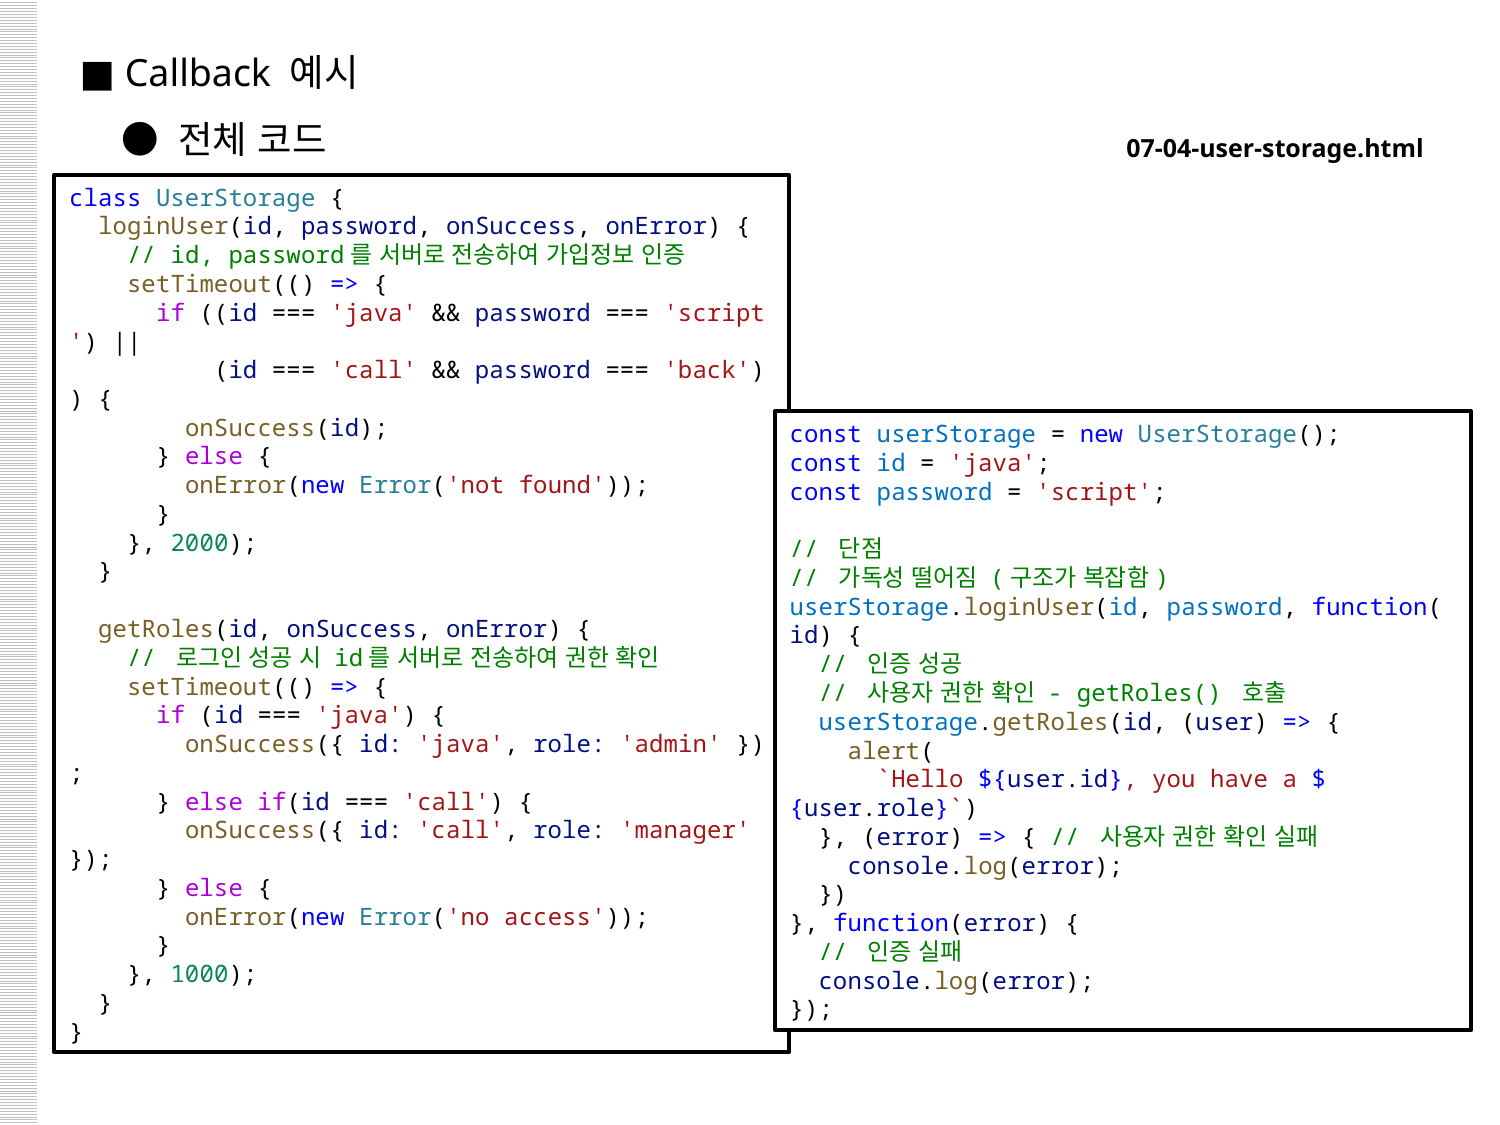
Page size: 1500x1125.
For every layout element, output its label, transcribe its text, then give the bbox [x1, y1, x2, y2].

text_box const userStorage = new UserStorage(); const id = 'java'; const password = 'script'; // 단점 // 가독성 떨어짐 (구조가 복잡함) userStorage.loginUser(id, password, function(id) { // 인증 성공 // 사용자 권한 확인 - getRoles() 호출 userStorage.getRoles(id, (user) => { alert( `Hello ${user.id}, you have a ${user.role}`) }, (error) => { // 사용자 권한 확인 실패 console.log(error); }) }, function(error) { // 인증 실패 console.log(error); }); [773, 409, 1473, 1032]
text_box class UserStorage { loginUser(id, password, onSuccess, onError) { // id, password를 서버로 전송하여 가입정보 인증 setTimeout(() => { if ((id === 'java' && password === 'script') || (id === 'call' && password === 'back')) { onSuccess(id); } else { onError(new Error('not found')); } }, 2000); } getRoles(id, onSuccess, onError) { // 로그인 성공 시 id를 서버로 전송하여 권한 확인 setTimeout(() => { if (id === 'java') { onSuccess({ id: 'java', role: 'admin' }); } else if(id === 'call') { onSuccess({ id: 'call', role: 'manager' }); } else { onError(new Error('no access')); } }, 1000); } } [52, 173, 791, 1054]
text_box ■ Callback 예시 ● 전체 코드 [64, 19, 374, 169]
text_box 07-04-user-storage.html [1111, 125, 1439, 170]
